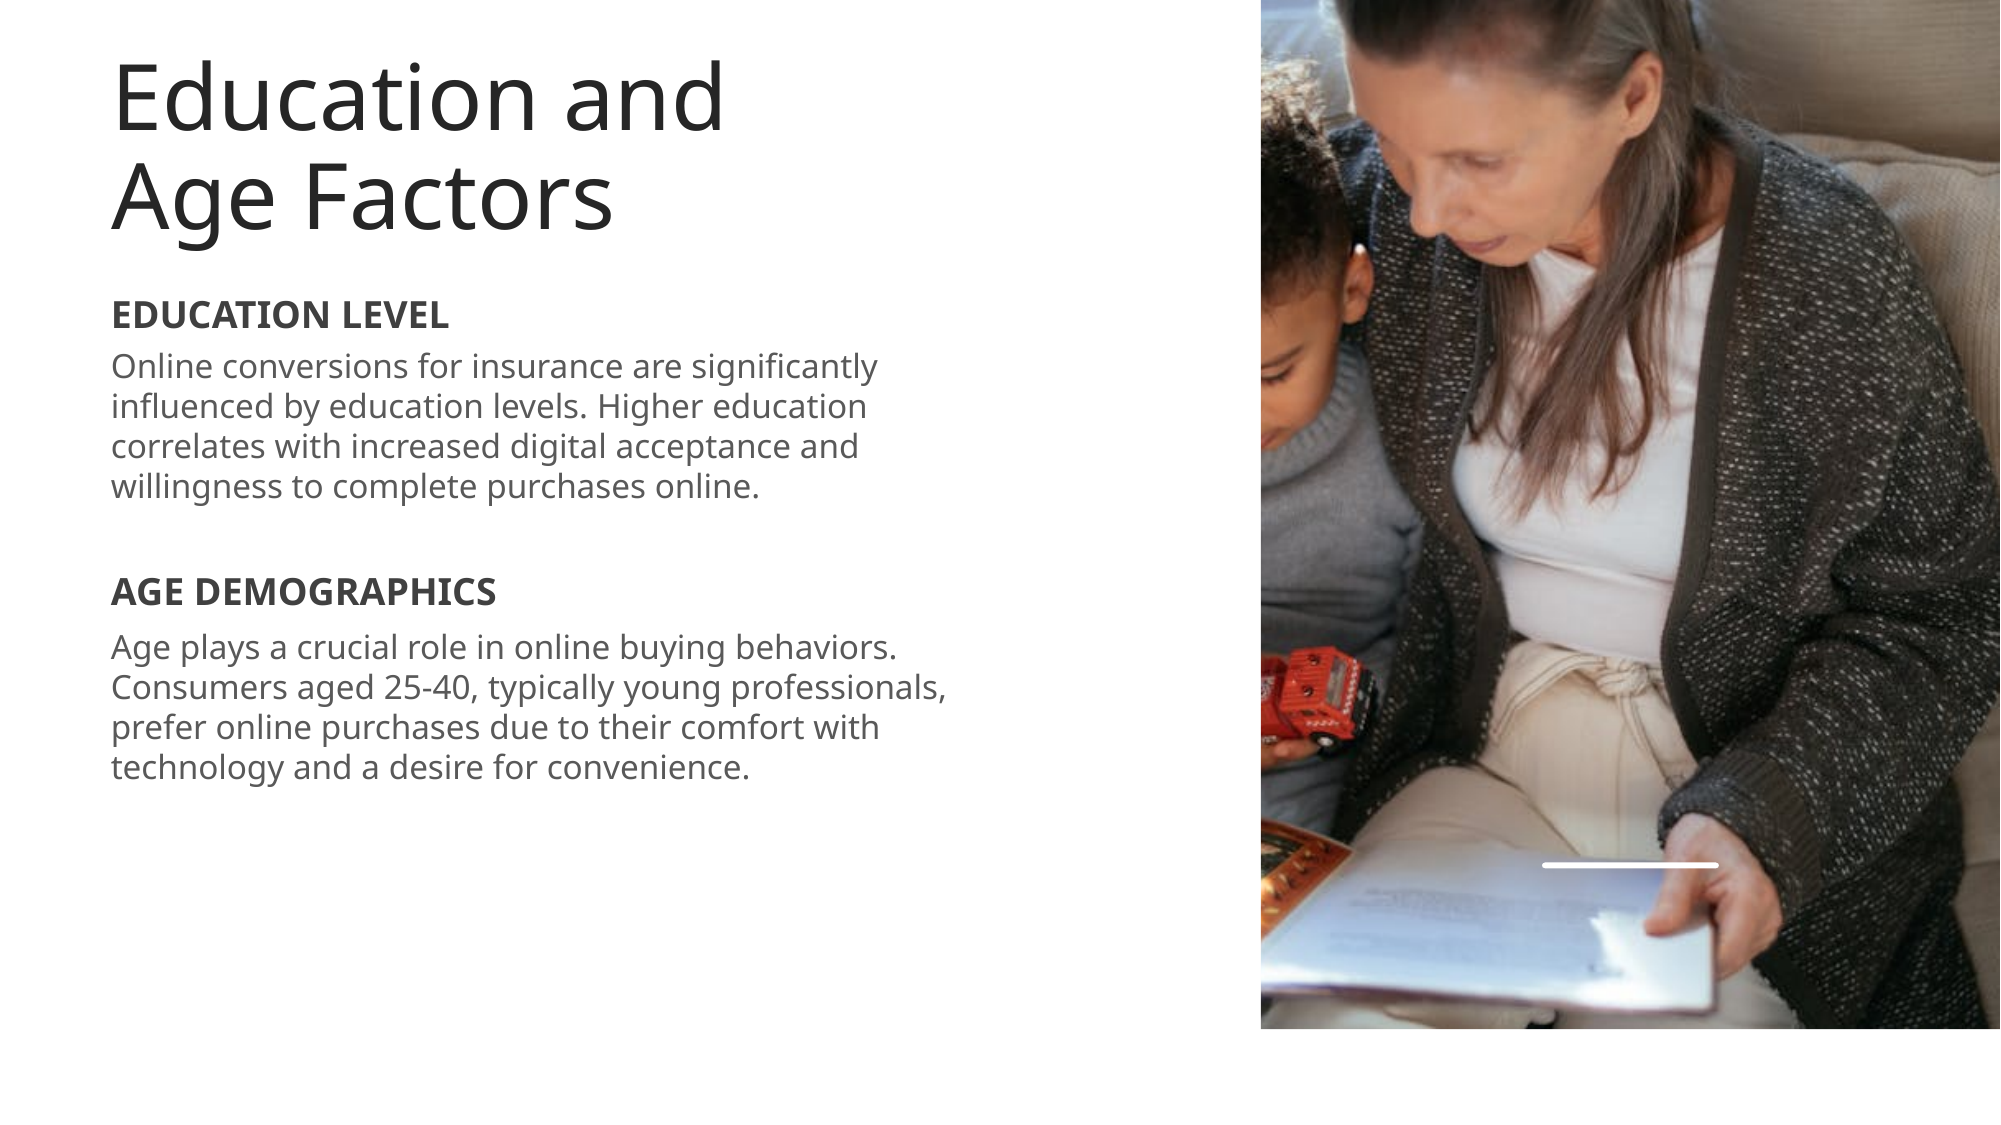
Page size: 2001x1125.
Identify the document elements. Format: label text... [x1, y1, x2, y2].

list EDUCATION LEVEL [95, 285, 1000, 338]
title Education and Age Factors [96, 139, 865, 258]
list Age plays a crucial role in online buying behaviors. Consumers aged 25-40, typically young professionals, prefer online purchases due to their comfort with technology and a desire for convenience. [95, 618, 1000, 821]
list AGE DEMOGRAPHICS [95, 562, 1000, 618]
picture [1260, 0, 2000, 1030]
list Online conversions for insurance are significantly influenced by education levels. Higher education correlates with increased digital acceptance and willingness to complete purchases online. [95, 338, 1000, 541]
